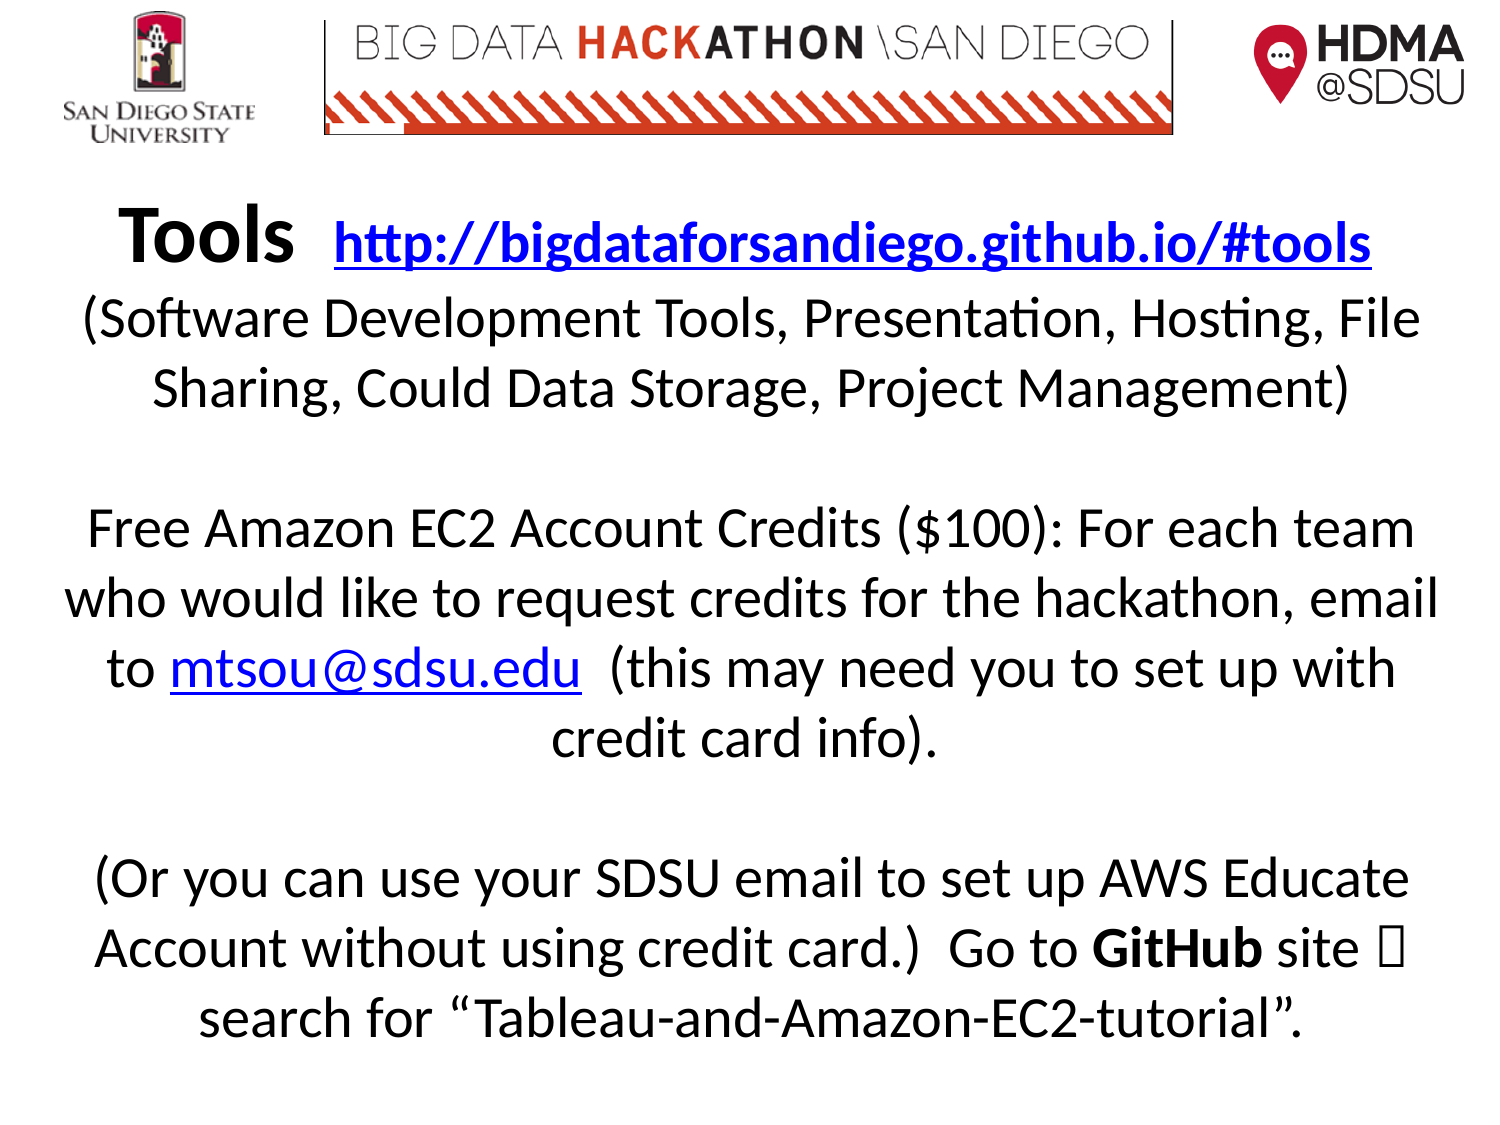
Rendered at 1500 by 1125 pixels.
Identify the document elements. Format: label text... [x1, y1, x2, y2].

picture [1252, 23, 1466, 106]
picture [323, 19, 1174, 135]
picture [63, 11, 255, 143]
text_box Tools http://bigdataforsandiego.github.io/#tools (Software Development Tools, Presentation, Hosting, File Sharing, Could Data Storage, Project Management) Free Amazon EC2 Account Credits ($100): For each team who would like to request credits for the hackathon, email to mtsou@sdsu.edu (this may need you to set up with credit card info). (Or you can use your SDSU email to set up AWS Educate Account without using credit card.) Go to GitHub site  search for “Tableau-and-Amazon-EC2-tutorial”. [38, 172, 1466, 1057]
